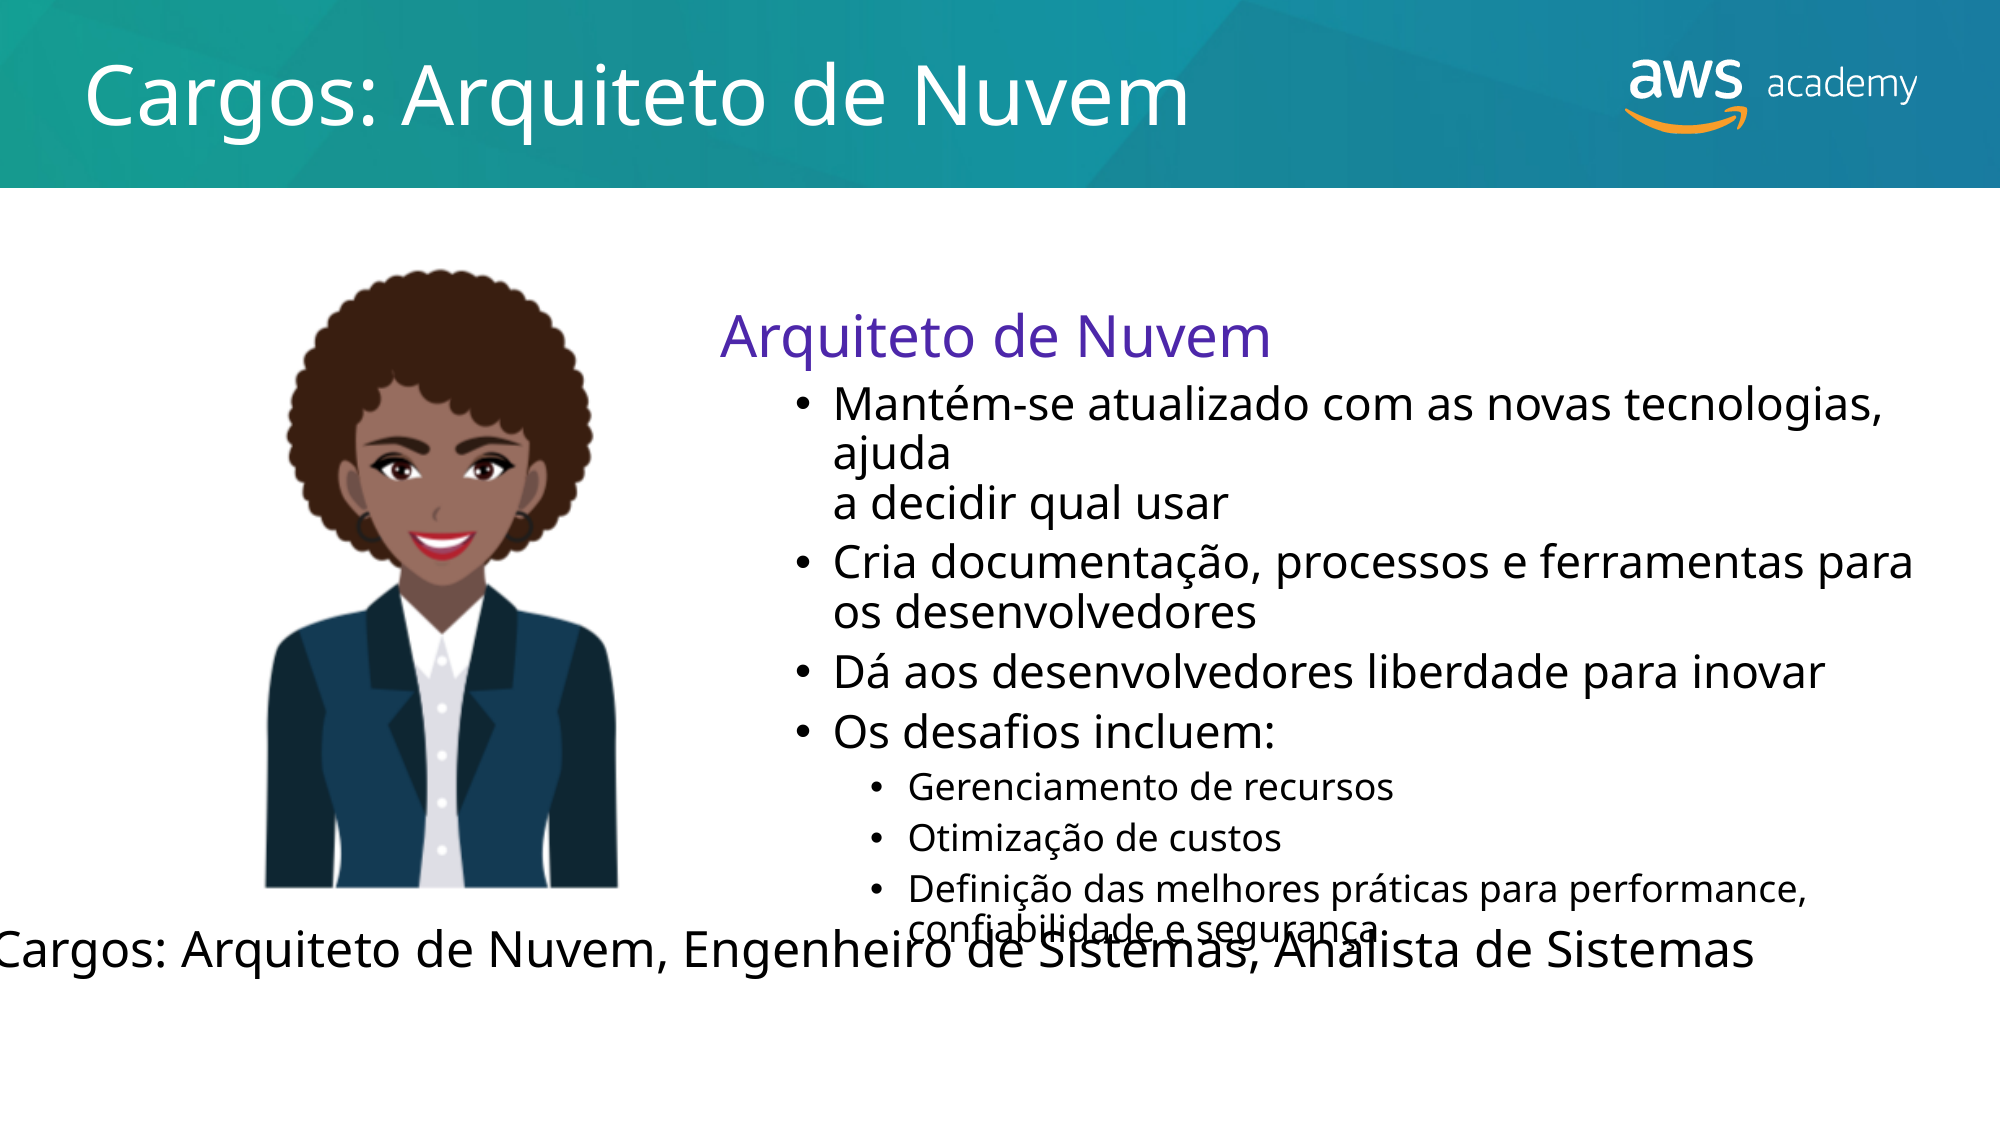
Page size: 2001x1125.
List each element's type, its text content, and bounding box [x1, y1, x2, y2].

list Arquiteto de Nuvem Mantém-se atualizado com as novas tecnologias, ajuda a decidir qual usar Cria documentação, processos e ferramentas para os desenvolvedores Dá aos desenvolvedores liberdade para inovar Os desafios incluem: Gerenciamento de recursos Otimização de custos Definição das melhores práticas para performance, confiabilidade e segurança [705, 299, 1988, 900]
title Cargos: Arquiteto de Nuvem [68, 59, 1551, 138]
picture [209, 254, 649, 900]
text_box Cargos: Arquiteto de Nuvem, Engenheiro de Sistemas, Analista de Sistemas [0, 909, 1772, 985]
picture [0, 0, 2000, 188]
